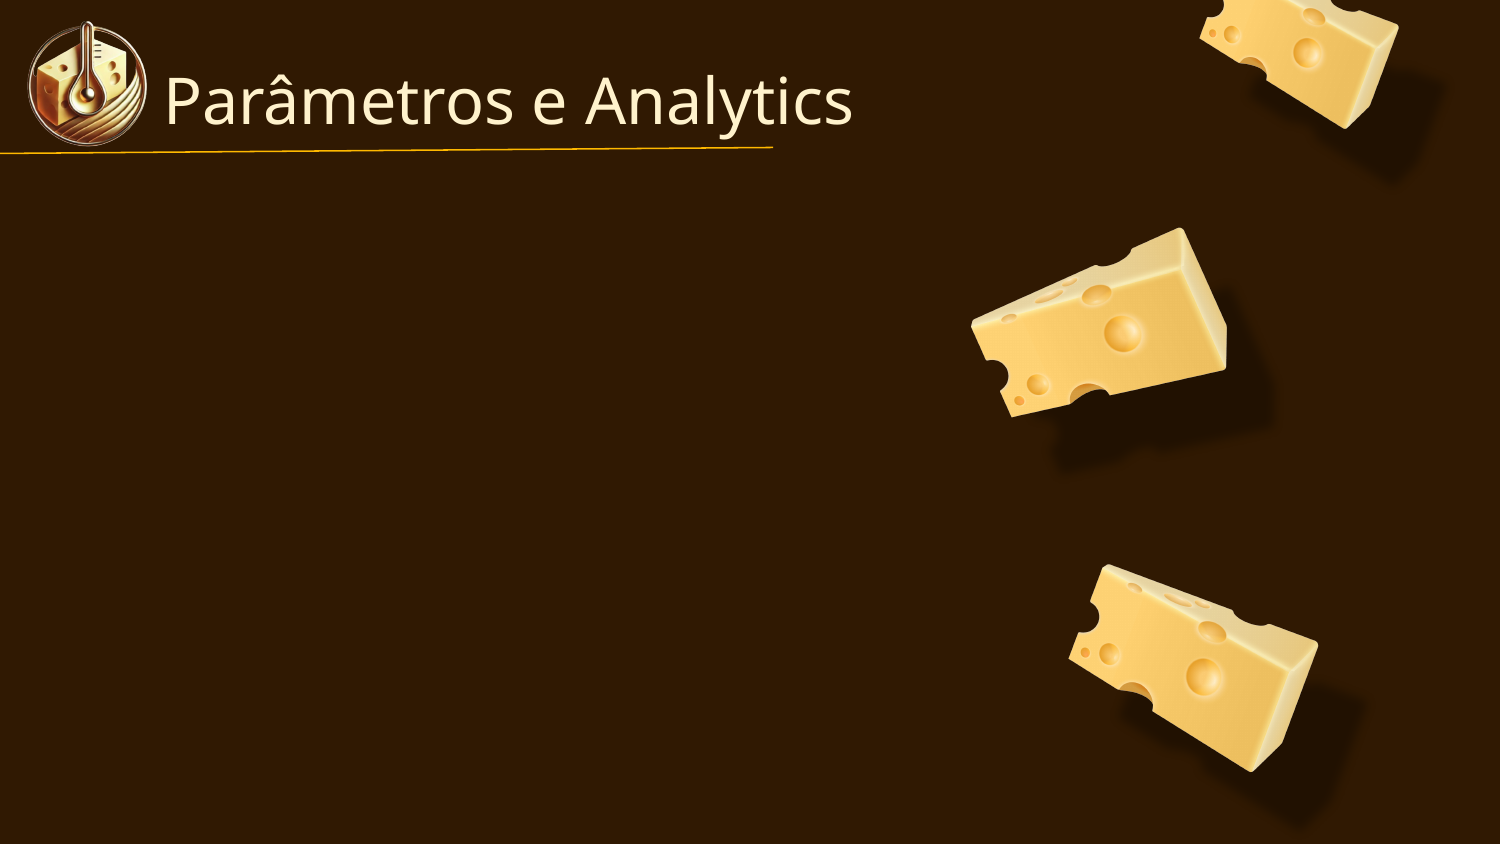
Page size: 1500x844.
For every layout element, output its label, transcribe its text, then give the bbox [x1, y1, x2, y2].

picture [935, 211, 1260, 483]
picture [0, 21, 172, 148]
picture [1157, 0, 1414, 154]
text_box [174, 147, 774, 155]
title Parâmetros e Analytics [176, 45, 937, 148]
picture [1016, 533, 1338, 804]
